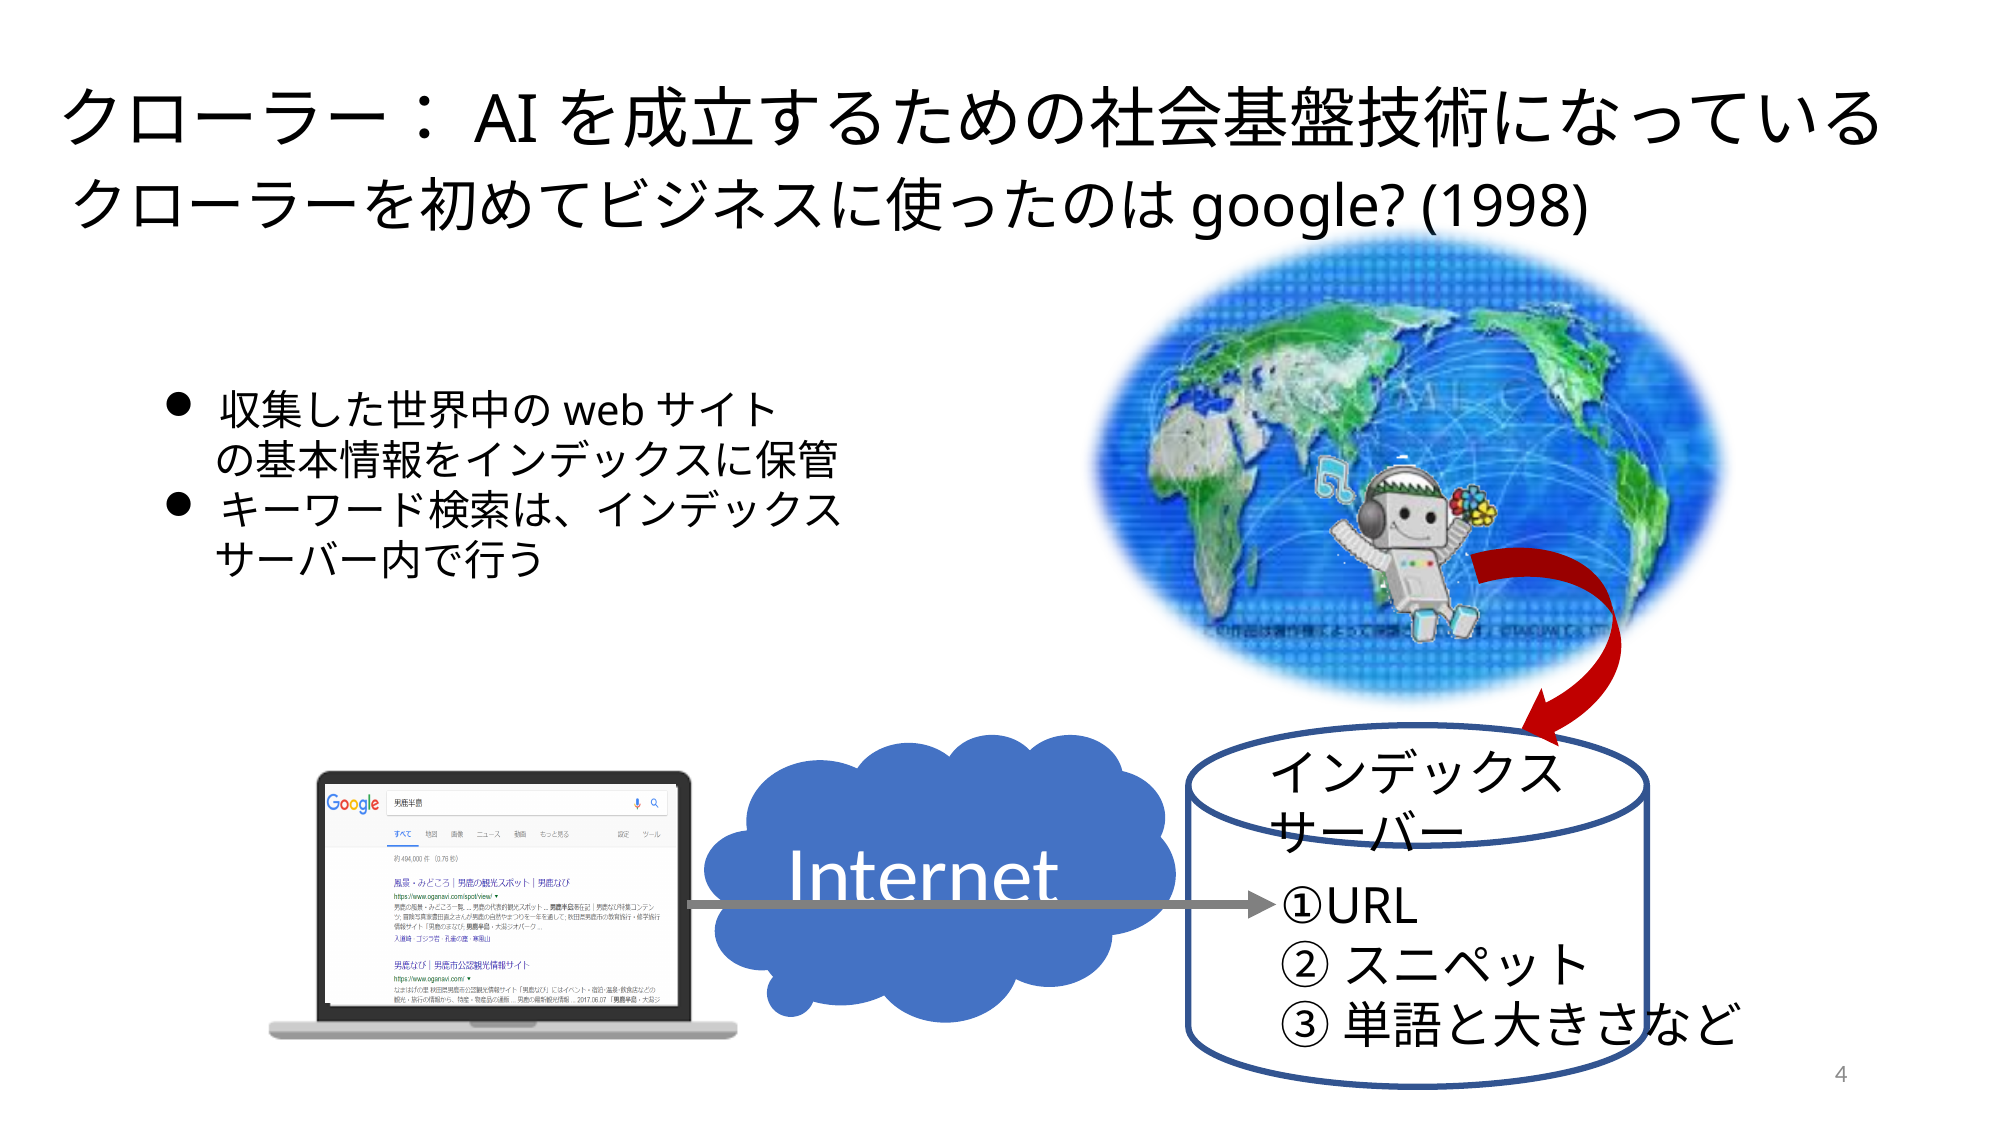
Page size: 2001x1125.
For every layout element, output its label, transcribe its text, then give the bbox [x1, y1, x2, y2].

text_box Internet [746, 909, 1165, 1024]
text_box ①URL ②スニペット ③単語と大きさなど [1265, 866, 1757, 1062]
picture [1079, 221, 1737, 713]
text_box [1582, 742, 1648, 866]
text_box クローラーを初めてビジネスに使ったのはgoogle? (1998) [55, 168, 1825, 386]
text_box [1291, 724, 1528, 734]
text_box クローラー：AIを成立するための社会基盤技術になっている [42, 68, 1903, 164]
text_box [1520, 713, 1586, 749]
text_box Internet [746, 733, 1177, 900]
slide_number 4 [1412, 1042, 1863, 1103]
text_box [1187, 742, 1265, 900]
text_box インデックス サーバー [1253, 734, 1582, 870]
text_box [1187, 909, 1606, 1088]
picture [261, 763, 746, 1049]
text_box 収集した世界中のwebサイト の基本情報をインデックスに保管 キーワード検索は、インデックス サーバー内で行う [148, 376, 860, 592]
